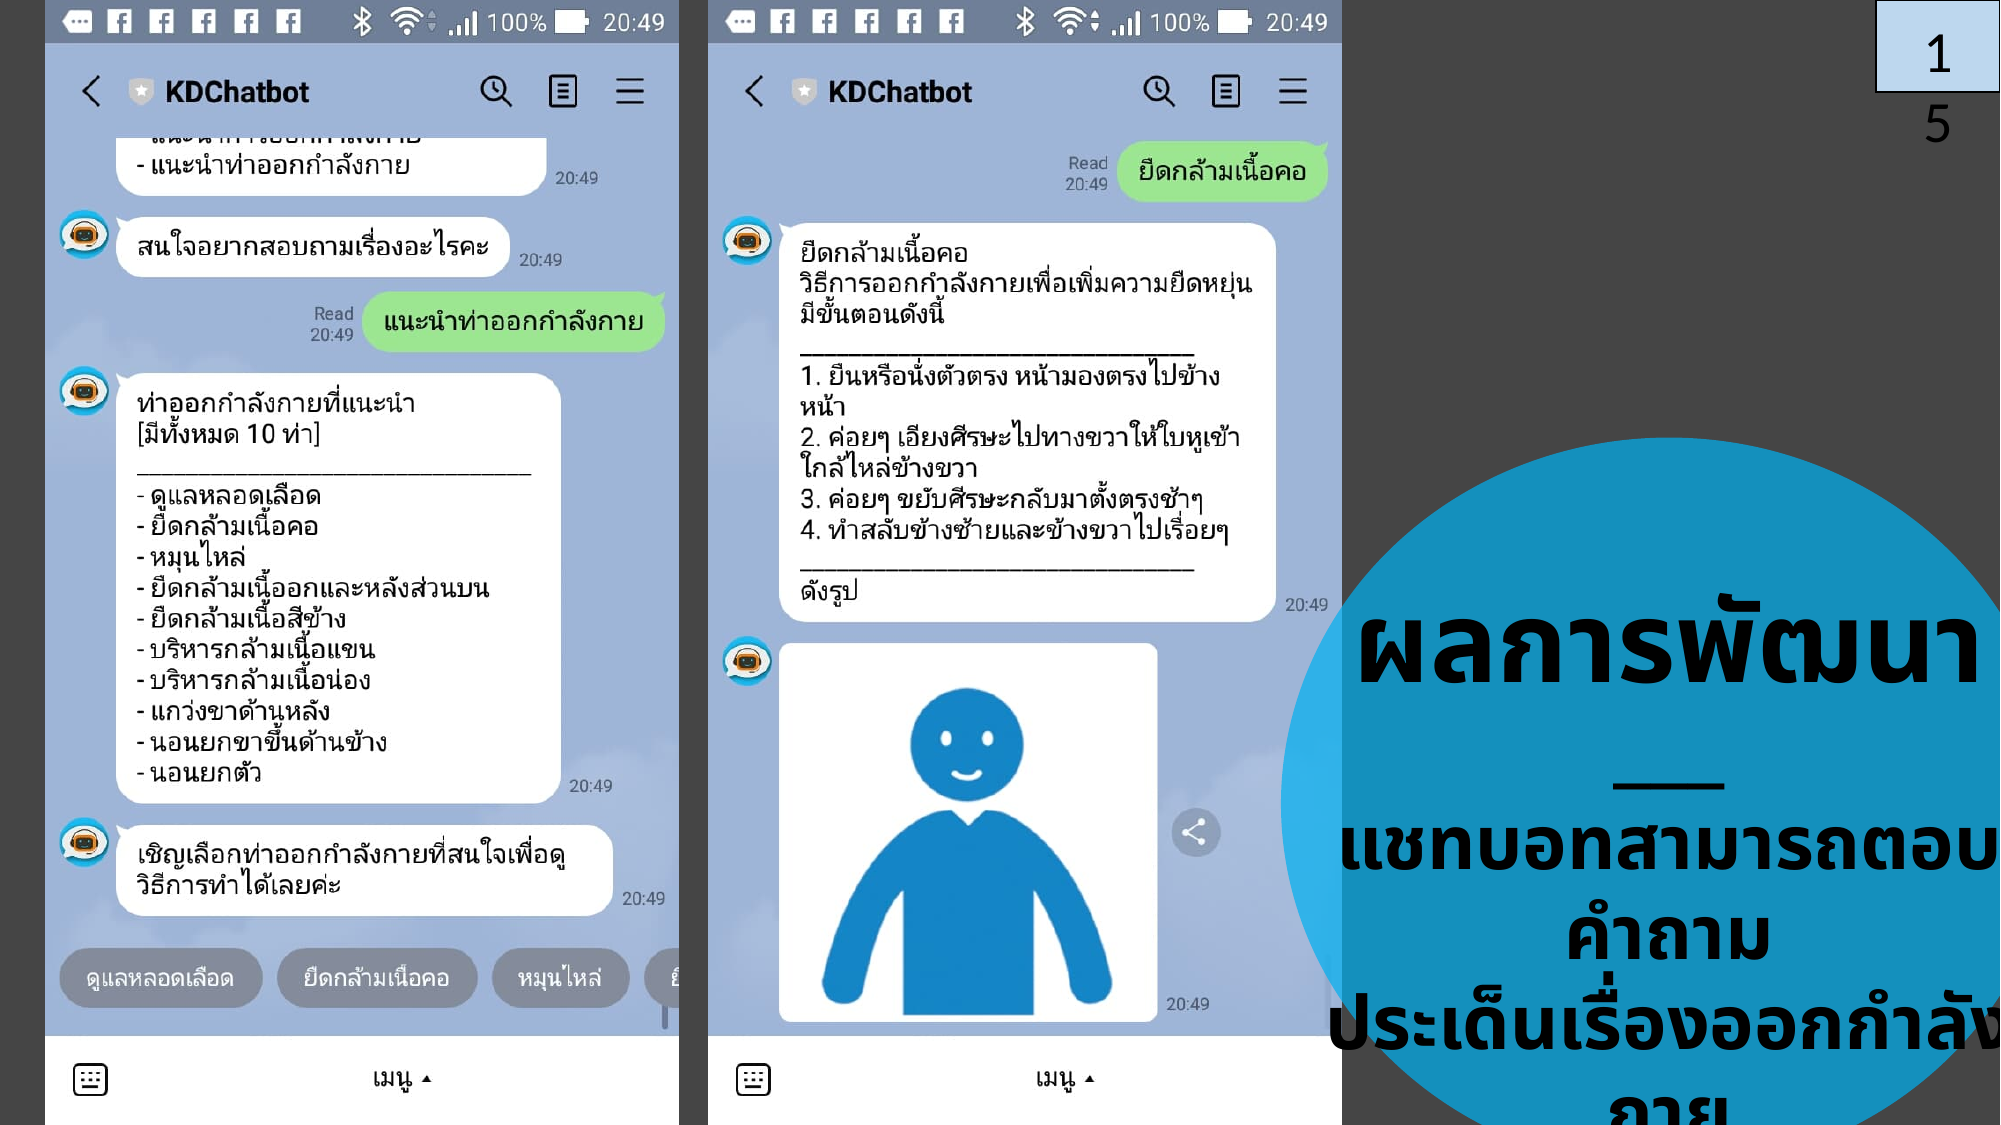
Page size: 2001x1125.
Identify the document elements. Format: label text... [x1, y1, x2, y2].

text_box [1376, 436, 1962, 562]
picture [708, 0, 1342, 1125]
text_box [1875, 0, 2000, 93]
text_box 15 [1897, 6, 1980, 161]
picture [45, 0, 679, 1125]
text_box ผลการพัฒนา ___ แชทบอทสามารถตอบคำถาม ประเด็นเรื่องออกกำลังกาย โดยการกดผ่านเมนูได้ [1342, 562, 2000, 1125]
